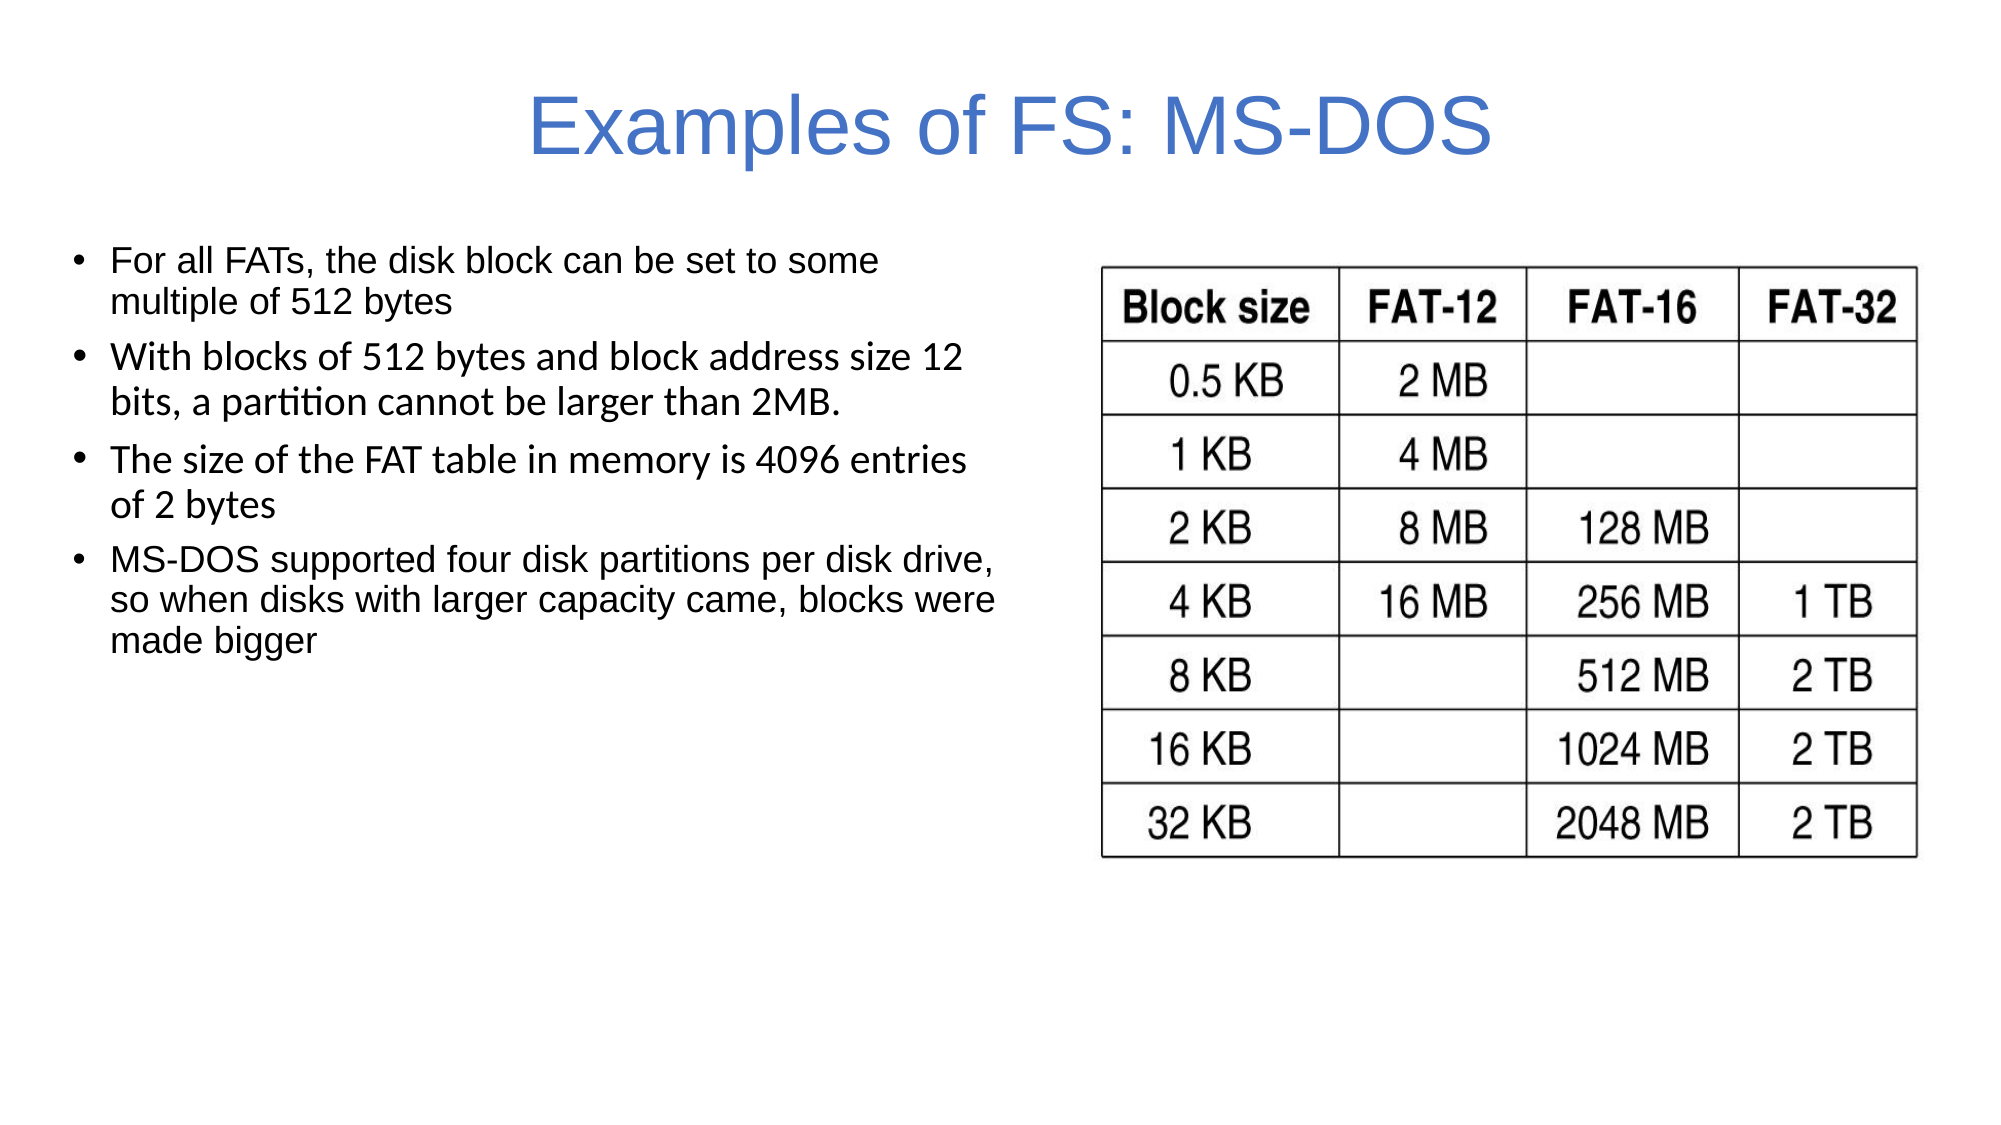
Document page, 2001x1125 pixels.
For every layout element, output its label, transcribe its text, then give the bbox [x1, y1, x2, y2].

picture [1061, 233, 1973, 892]
text_box For all FATs, the disk block can be set to some multiple of 512 bytes With blocks of 512 bytes and block address size 12 bits, a partition cannot be larger than 2MB. The size of the FAT table in memory is 4096 entries of 2 bytes MS-DOS supported four disk partitions per disk drive, so when disks with larger capacity came, blocks were made bigger [48, 233, 380, 855]
text_box Examples of FS: MS-DOS [261, 70, 1762, 180]
text_box [380, 181, 1621, 1001]
